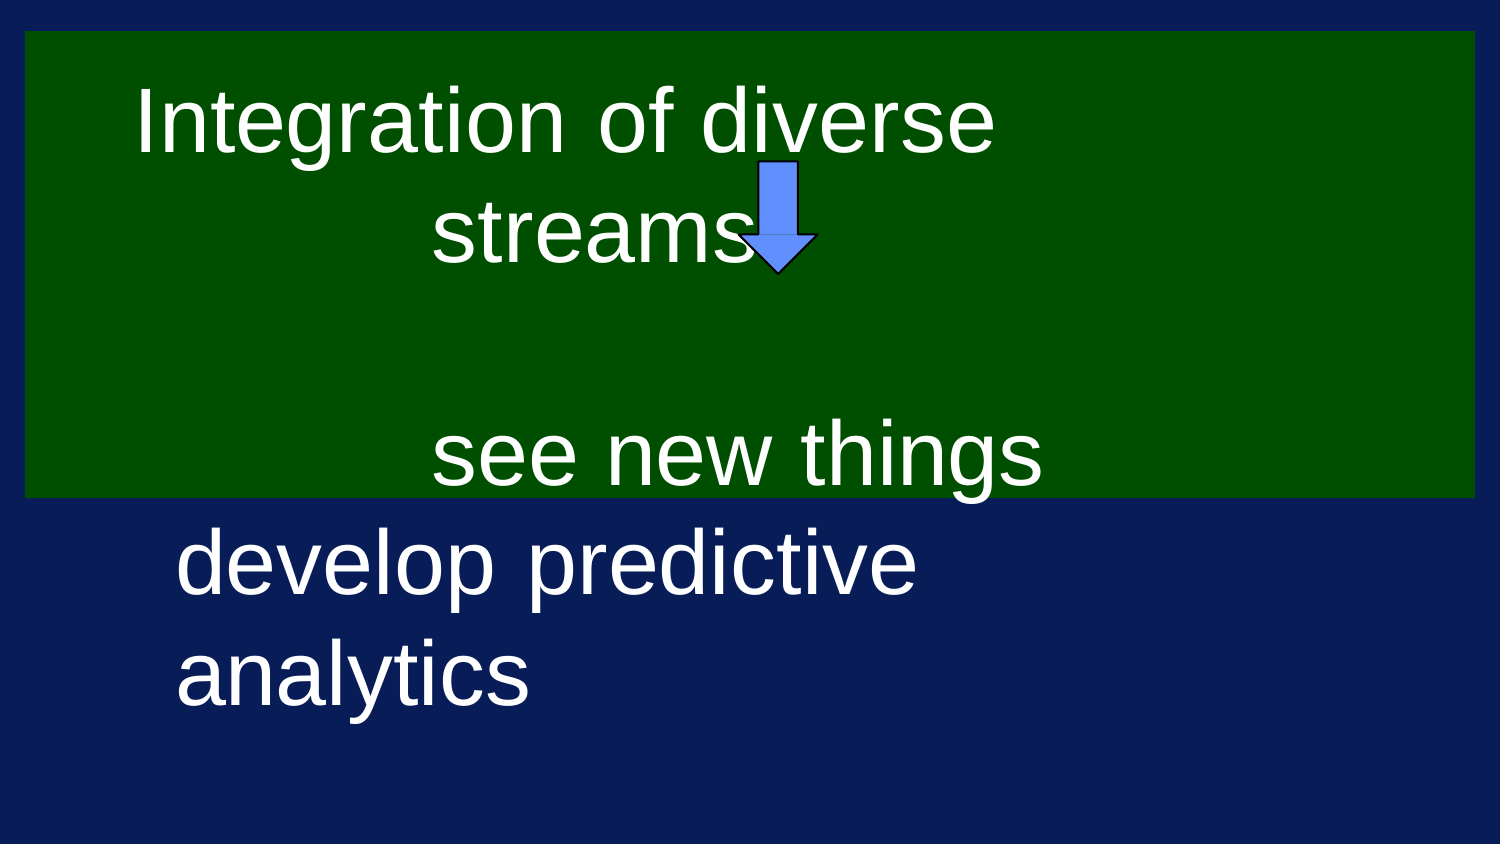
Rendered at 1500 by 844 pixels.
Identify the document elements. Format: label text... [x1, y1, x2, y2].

text_box [24, 31, 1475, 498]
text_box [738, 161, 818, 274]
text_box Integration of diverse streams see new things develop predictive analytics [131, 60, 1345, 724]
